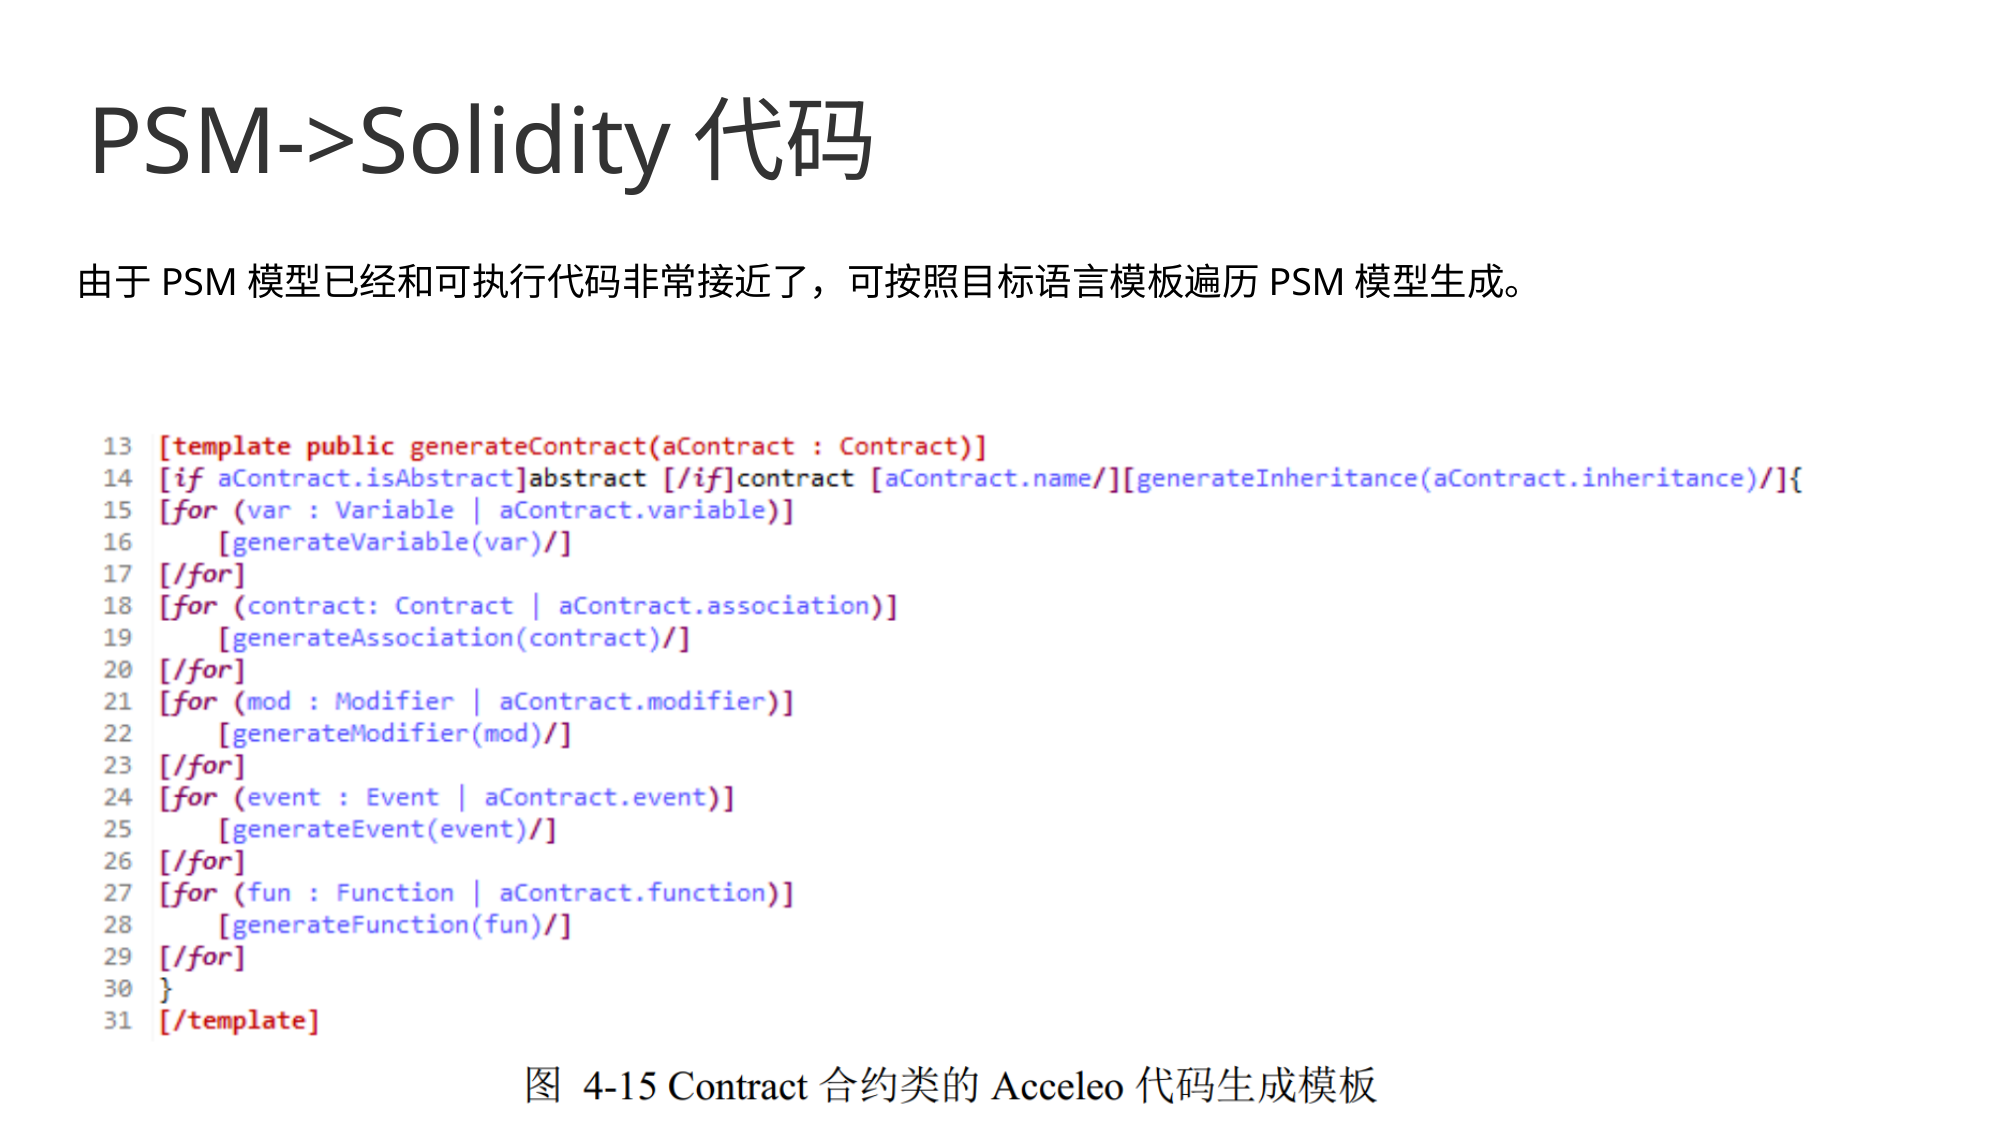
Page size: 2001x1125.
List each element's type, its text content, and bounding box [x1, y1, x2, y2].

text_box 由于PSM模型已经和可执行代码非常接近了，可按照目标语言模板遍历PSM模型生成。 [62, 250, 1893, 311]
title PSM->Solidity代码 [72, 35, 1798, 250]
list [72, 429, 1826, 1110]
